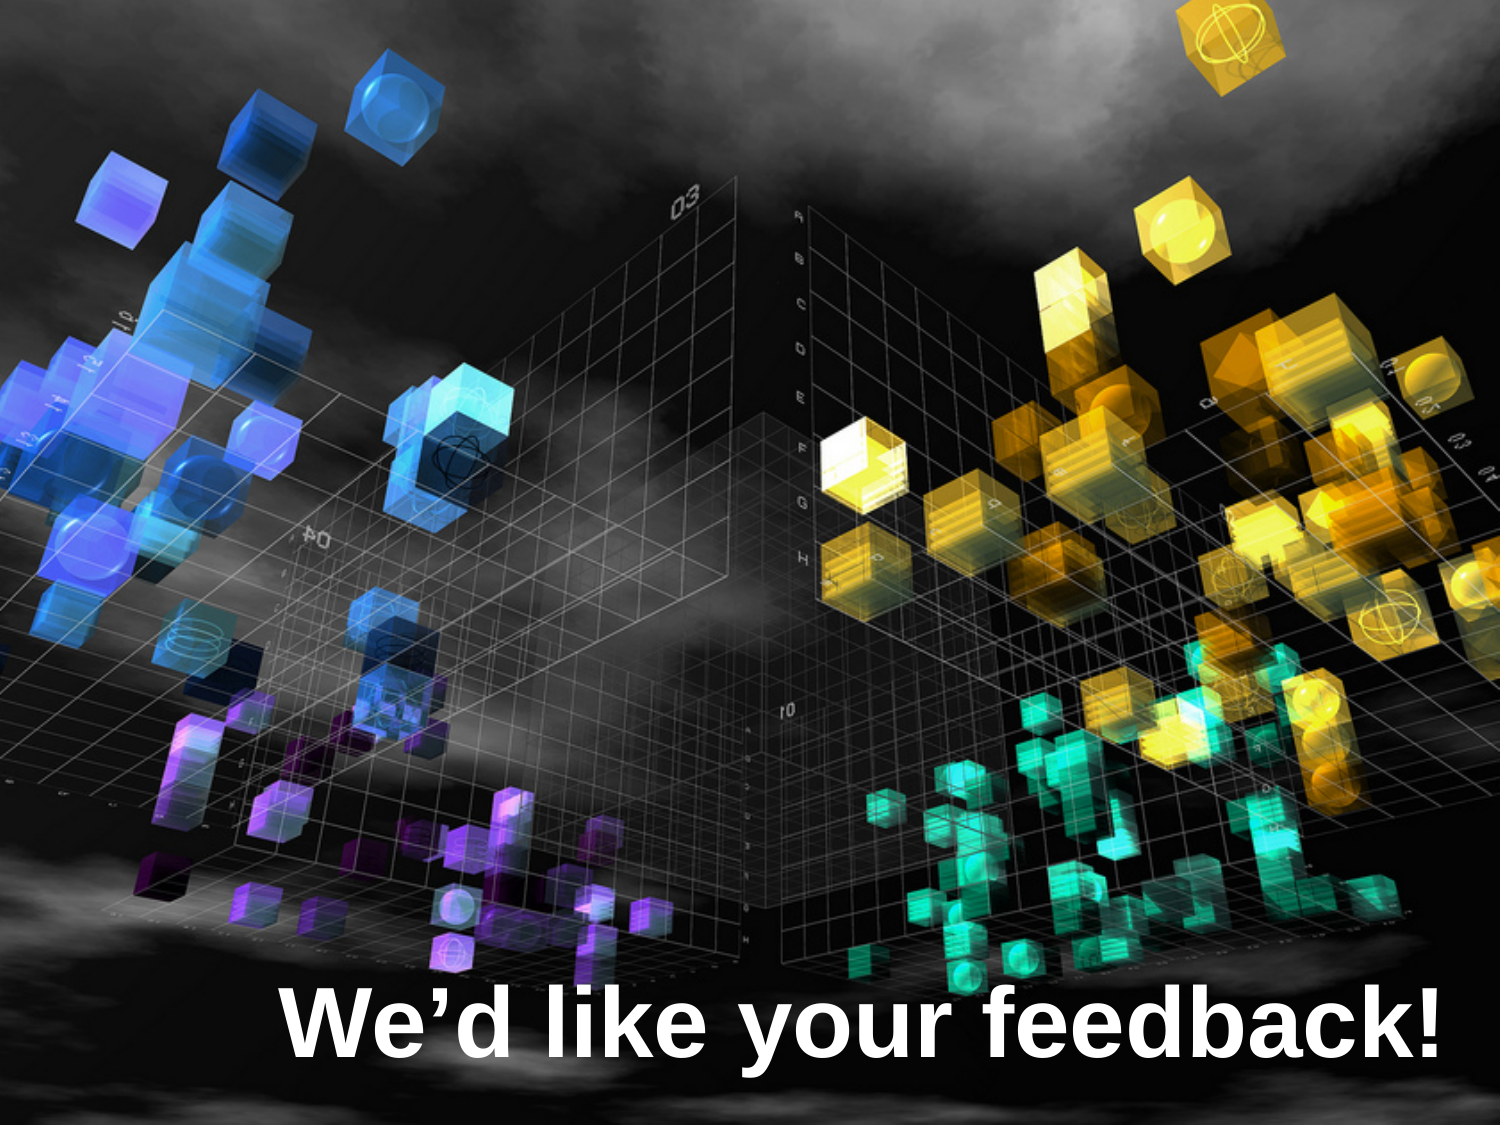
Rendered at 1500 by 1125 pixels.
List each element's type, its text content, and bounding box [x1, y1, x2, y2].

picture [0, 0, 1500, 1125]
title We’d like your feedback! [37, 950, 1463, 1095]
